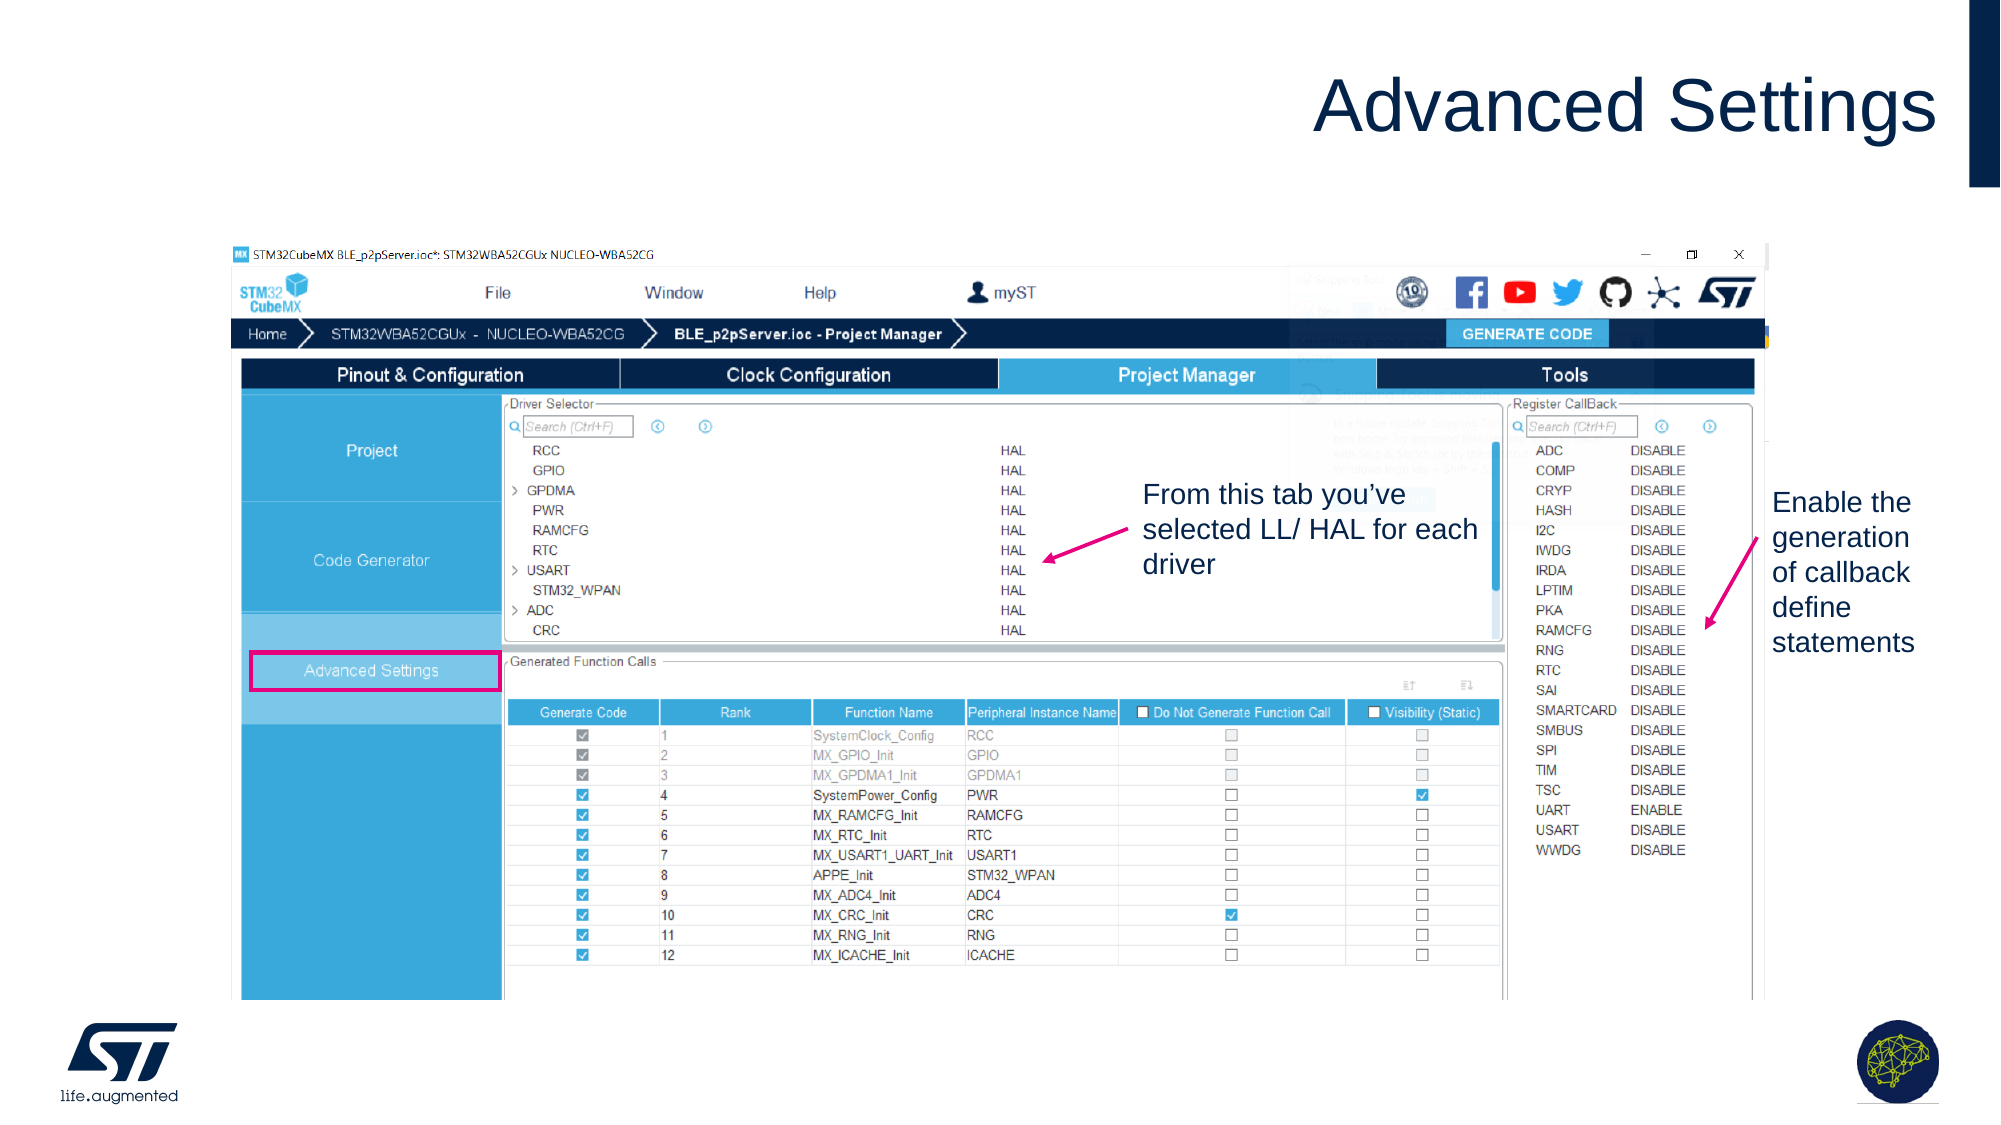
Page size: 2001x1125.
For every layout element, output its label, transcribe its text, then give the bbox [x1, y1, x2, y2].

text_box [1041, 528, 1128, 563]
picture [1857, 1020, 1939, 1104]
picture [37, 999, 201, 1125]
text_box Enable the generation of callback define statements [1769, 476, 1954, 666]
title Advanced Settings [49, 0, 1954, 215]
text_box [1704, 537, 1758, 630]
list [231, 243, 1769, 1000]
